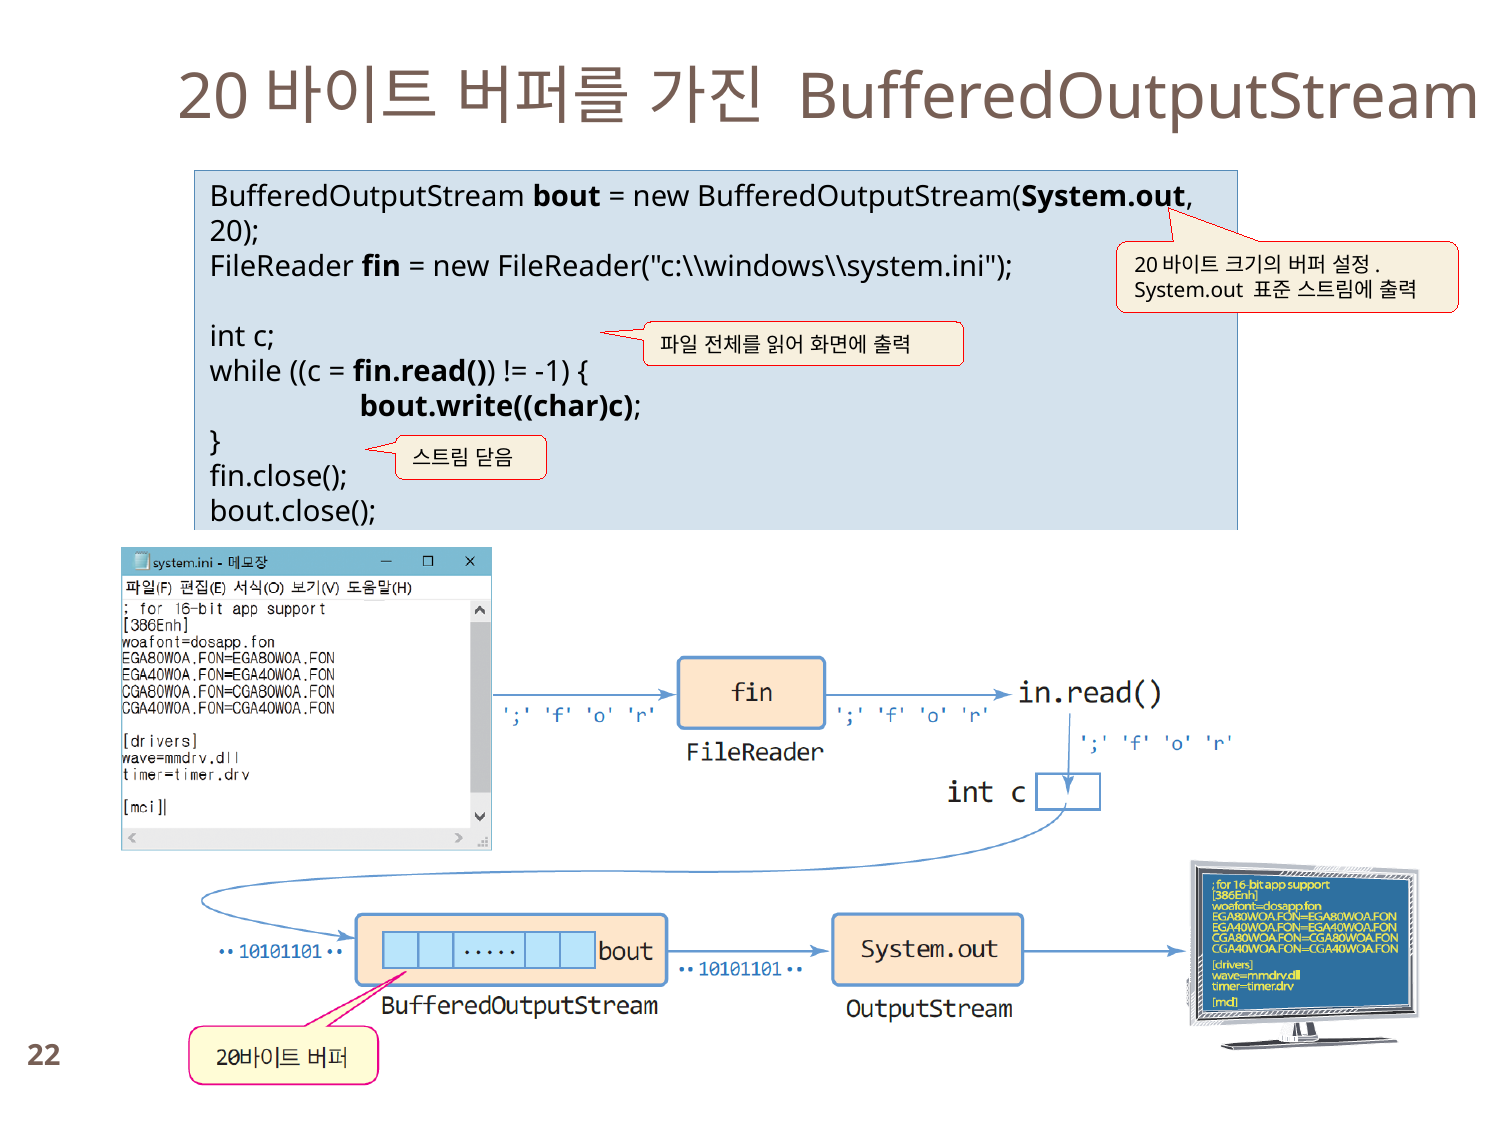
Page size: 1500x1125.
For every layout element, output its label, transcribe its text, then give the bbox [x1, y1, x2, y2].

picture [111, 530, 1424, 1093]
text_box 20바이트 크기의 버퍼 설정. System.out 표준 스트림에 출력 [1116, 207, 1459, 313]
slide_number 22 [0, 1025, 88, 1088]
text_box 파일 전체를 읽어 화면에 출력 [600, 321, 964, 366]
title 20바이트 버퍼를 가진 BufferedOutputStream [162, 37, 1500, 149]
text_box BufferedOutputStream bout = new BufferedOutputStream(System.out, 20); FileReader fin = new FileReader("c:\\windows\\system.ini"); int c; while ((c = fin.read()) != -1) { bout.write((char)c); } fin.close(); bout.close(); [194, 170, 1238, 529]
text_box 스트림 닫음 [365, 435, 547, 480]
